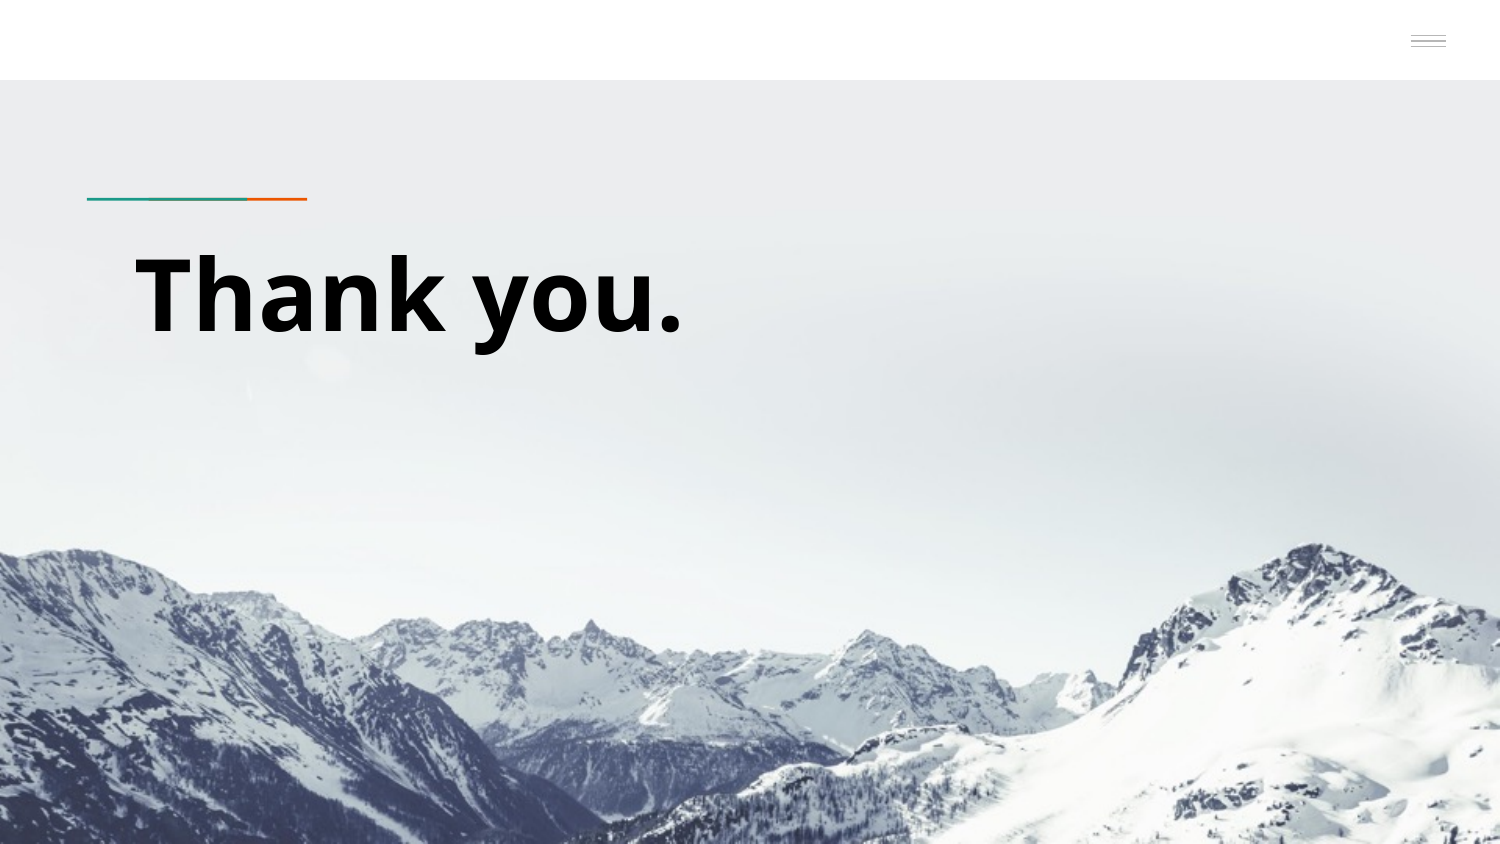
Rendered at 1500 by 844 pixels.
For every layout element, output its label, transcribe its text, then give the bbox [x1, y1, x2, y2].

title Thank you. [119, 216, 1381, 490]
picture [0, 80, 1500, 844]
